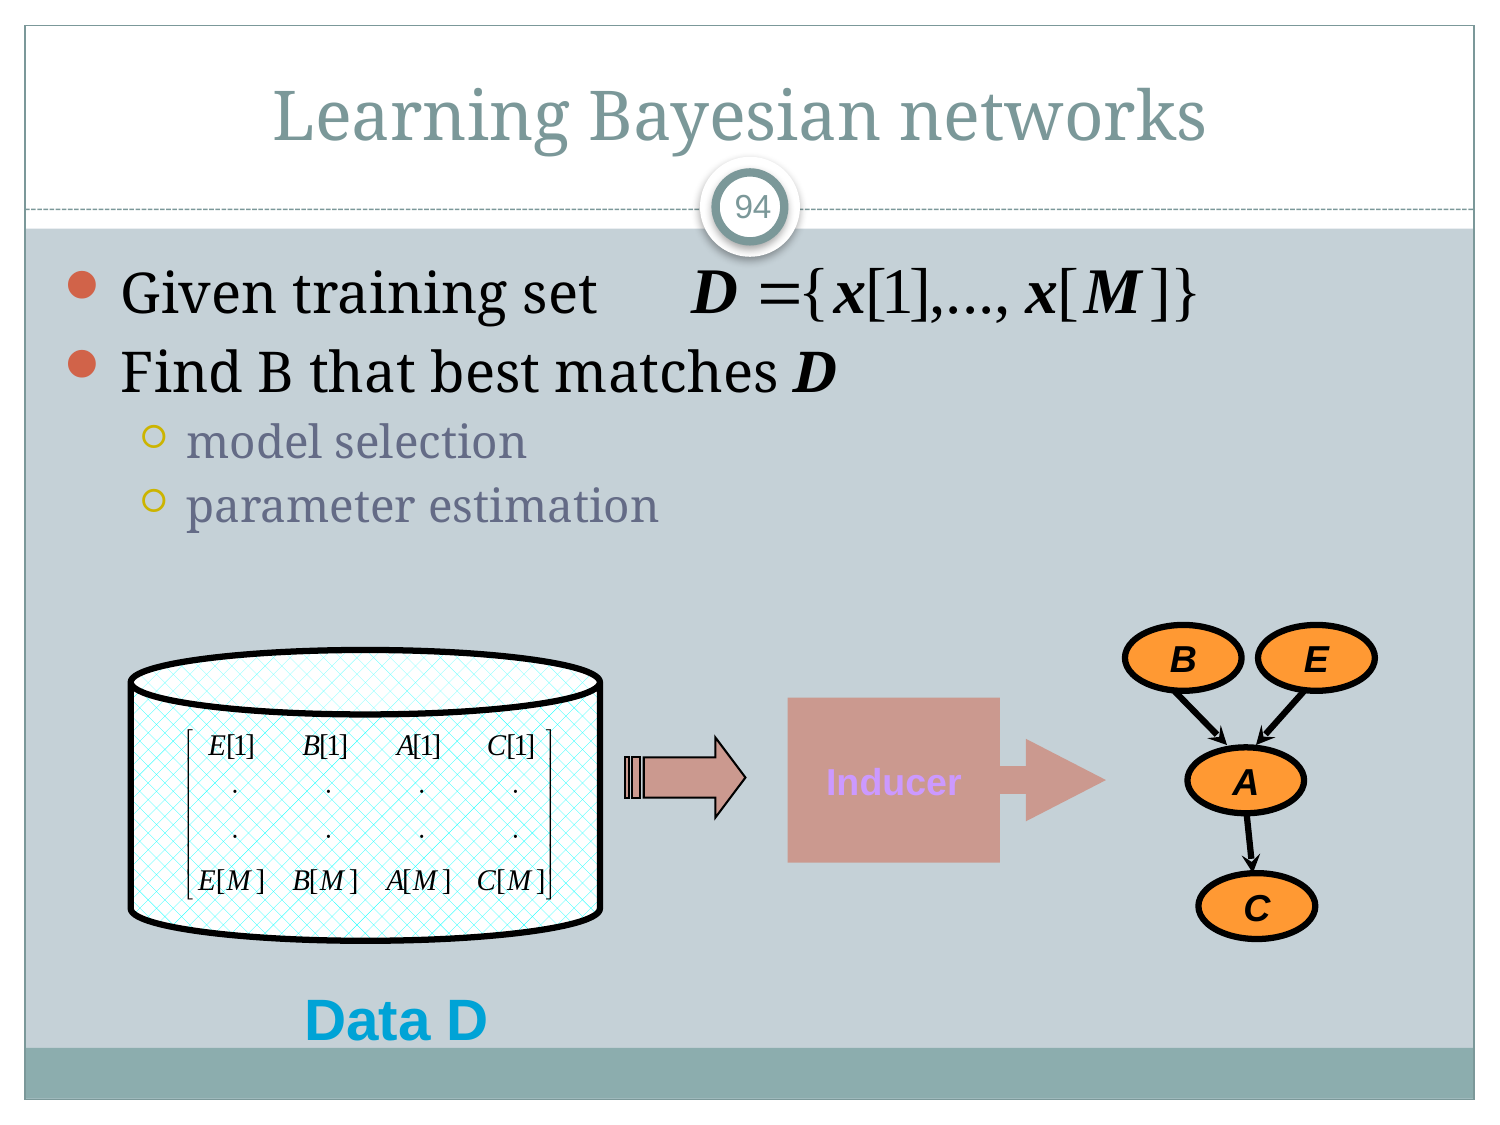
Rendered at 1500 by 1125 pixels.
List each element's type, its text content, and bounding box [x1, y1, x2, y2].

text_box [130, 649, 601, 942]
text_box Data D [289, 975, 504, 1060]
text_box [632, 757, 640, 798]
text_box [624, 757, 629, 798]
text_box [1124, 624, 1376, 940]
title Learning Bayesian networks [49, 37, 1450, 162]
list Given training set Find B that best matches D model selection parameter estimation [49, 249, 1450, 1005]
slide_number 94 [715, 168, 791, 241]
text_box Inducer [787, 697, 1106, 863]
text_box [677, 253, 1212, 341]
text_box [643, 737, 746, 818]
